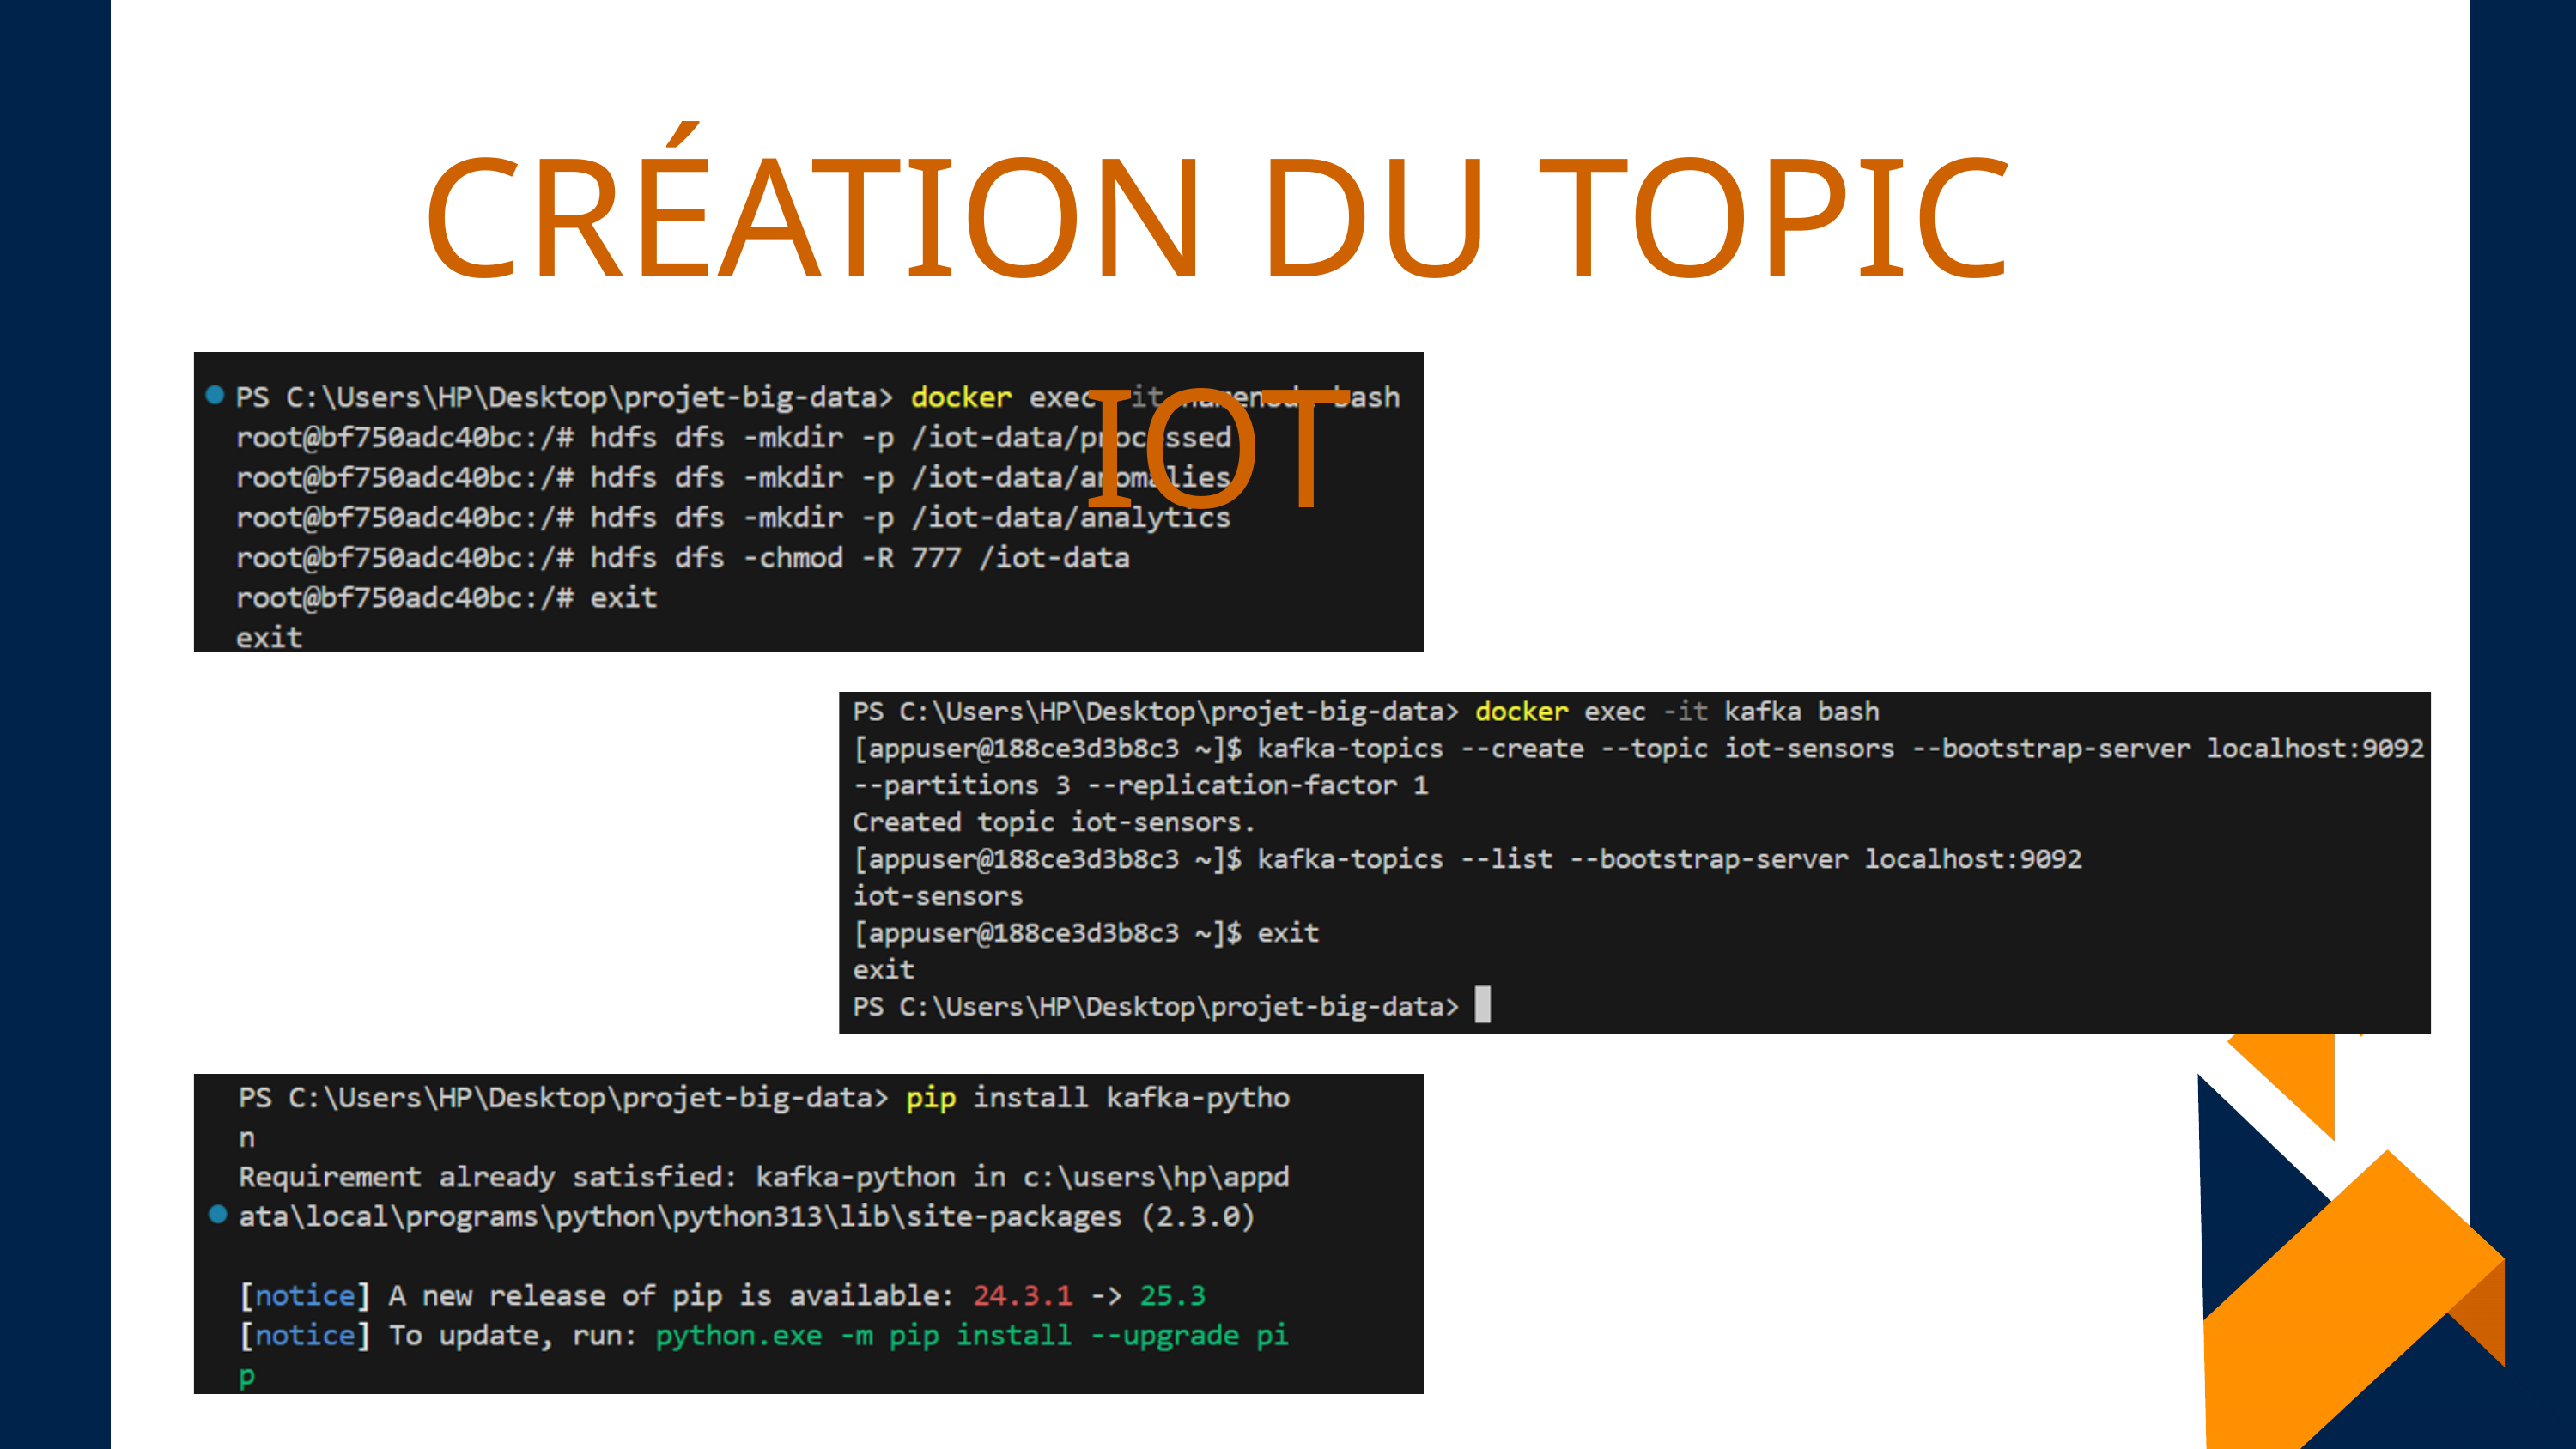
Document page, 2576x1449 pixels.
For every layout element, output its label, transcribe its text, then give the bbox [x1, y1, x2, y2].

text_box CRÉATION DU TOPIC IOT [341, 79, 2093, 541]
text_box [193, 1074, 1424, 1394]
text_box [2196, 945, 2464, 1449]
text_box [193, 352, 1424, 652]
text_box [839, 692, 2432, 1034]
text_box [2470, 0, 2576, 1449]
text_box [0, 0, 111, 1449]
